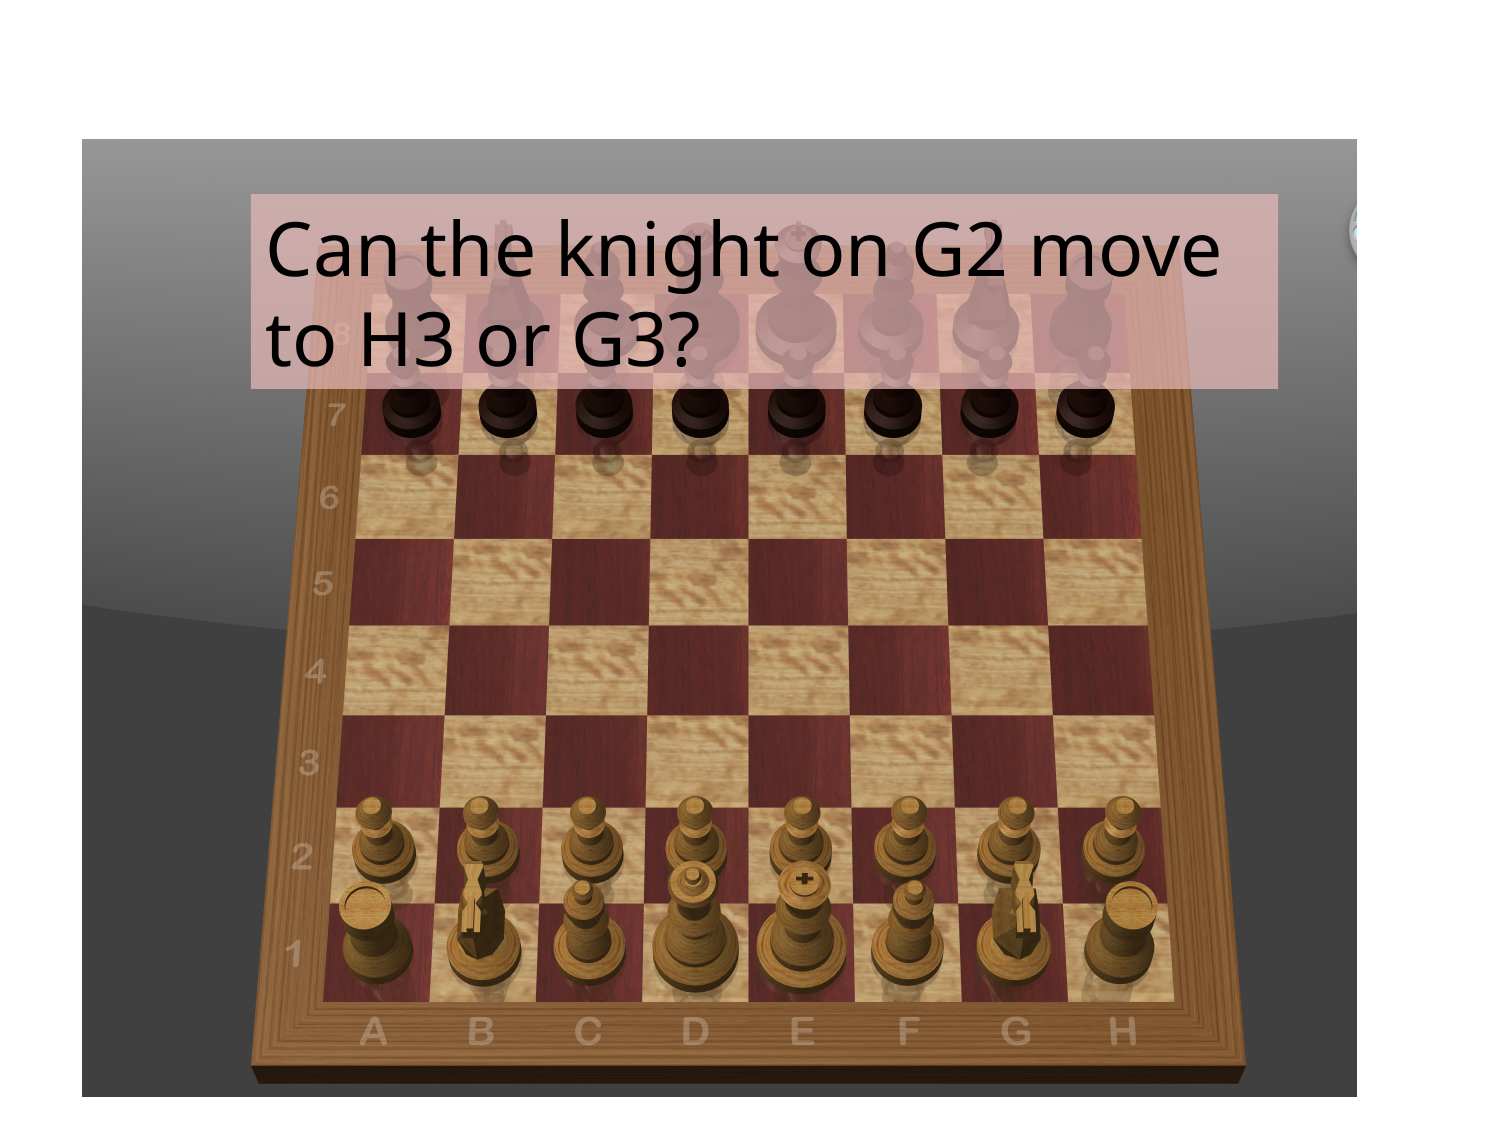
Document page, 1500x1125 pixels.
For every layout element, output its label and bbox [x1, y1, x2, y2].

picture [81, 139, 1357, 1097]
